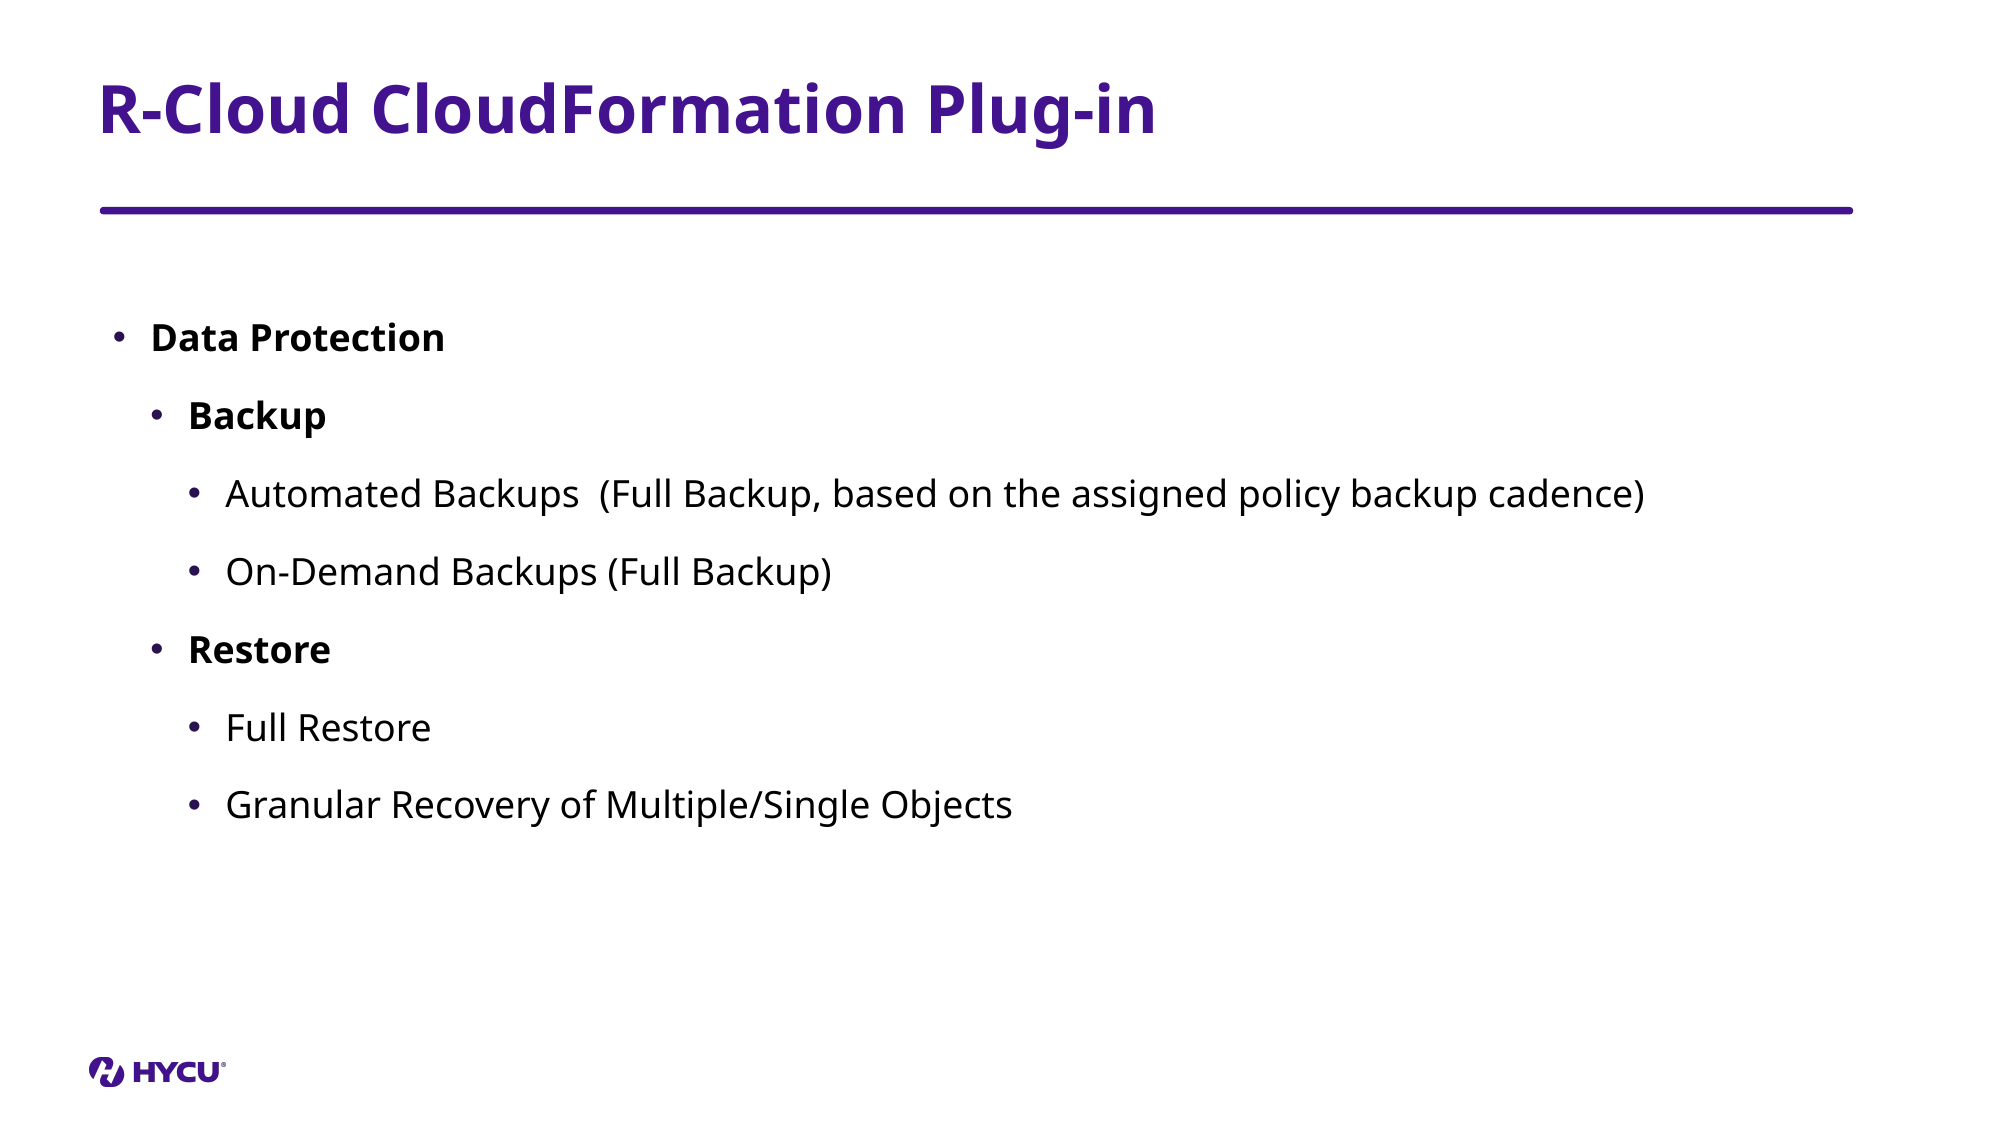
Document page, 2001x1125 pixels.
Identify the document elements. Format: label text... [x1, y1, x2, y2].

title R-Cloud CloudFormation Plug-in [82, 18, 1853, 206]
text_box Data Protection Backup Automated Backups (Full Backup, based on the assigned policy backup cadence) On-Demand Backups (Full Backup) Restore Full Restore Granular Recovery of Multiple/Single Objects [97, 284, 1868, 1031]
picture [89, 1057, 226, 1087]
